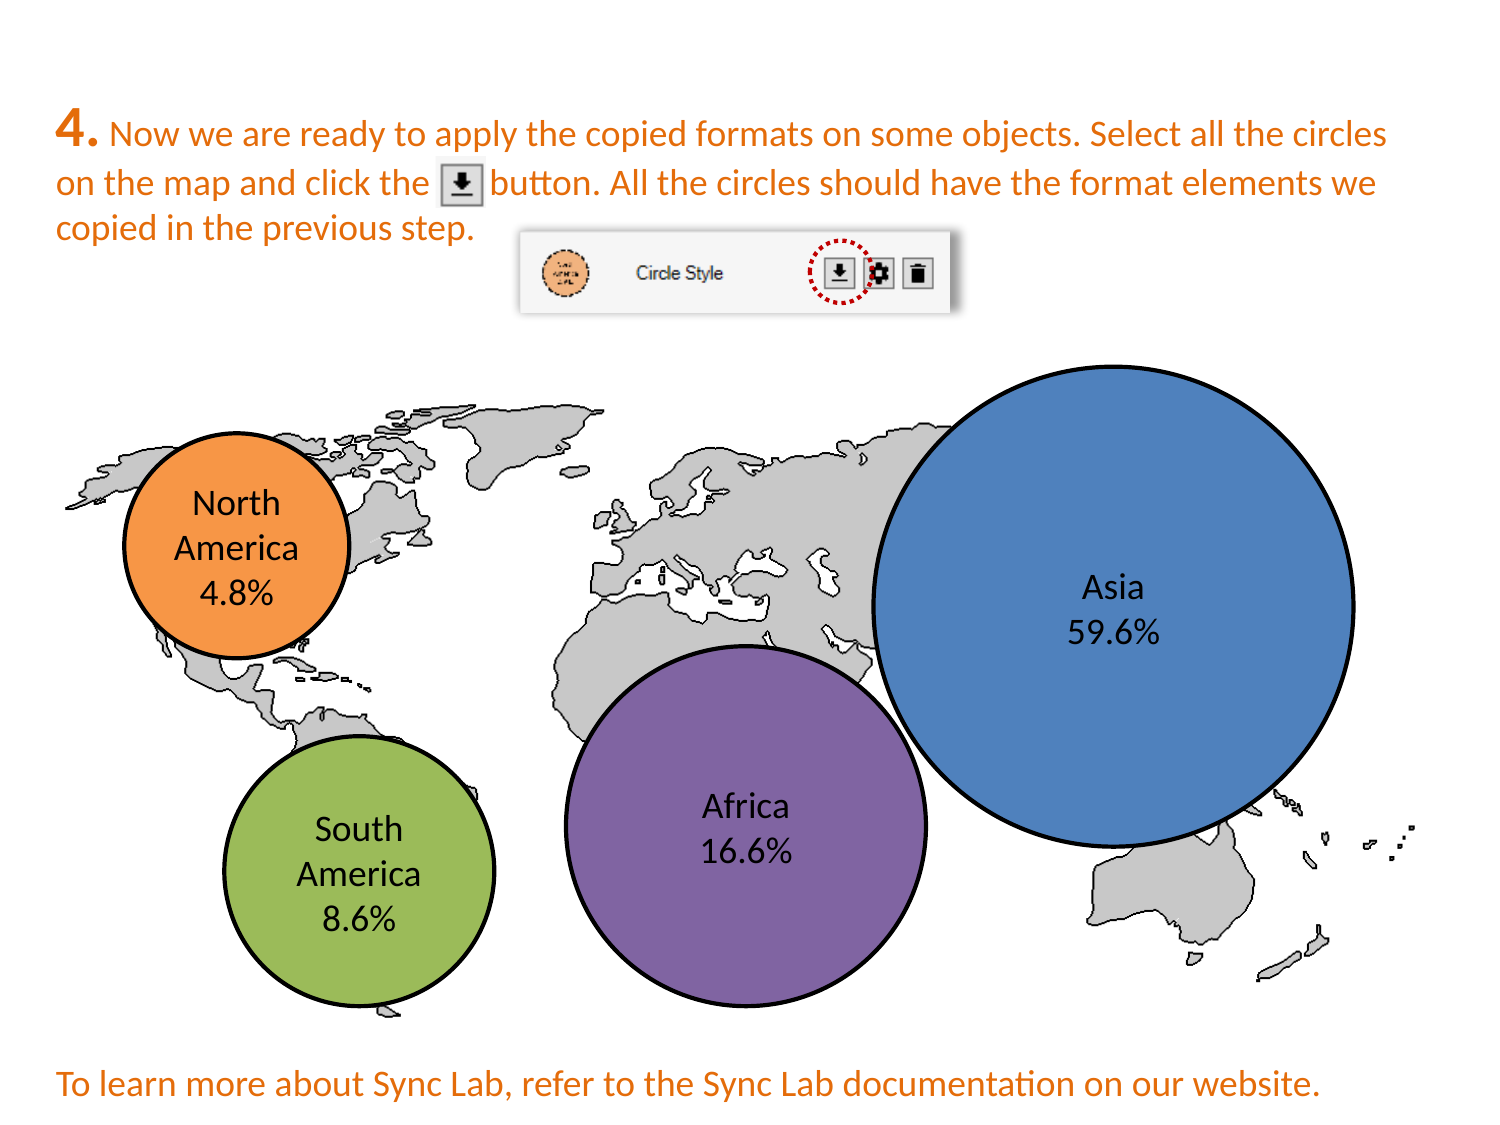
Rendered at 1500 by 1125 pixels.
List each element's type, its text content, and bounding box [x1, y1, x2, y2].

picture [435, 156, 486, 209]
text_box To learn more about Sync Lab, refer to the Sync Lab documentation on our website. [41, 1051, 1463, 1112]
picture [50, 391, 1426, 1030]
picture [519, 230, 951, 313]
text_box 4. Now we are ready to apply the copied formats on some objects. Select all the circles on the map and click the button. All the circles should have the format elements we copied in the previous step. [41, 80, 1438, 256]
text_box Asia 59.6% [1005, 364, 1222, 390]
